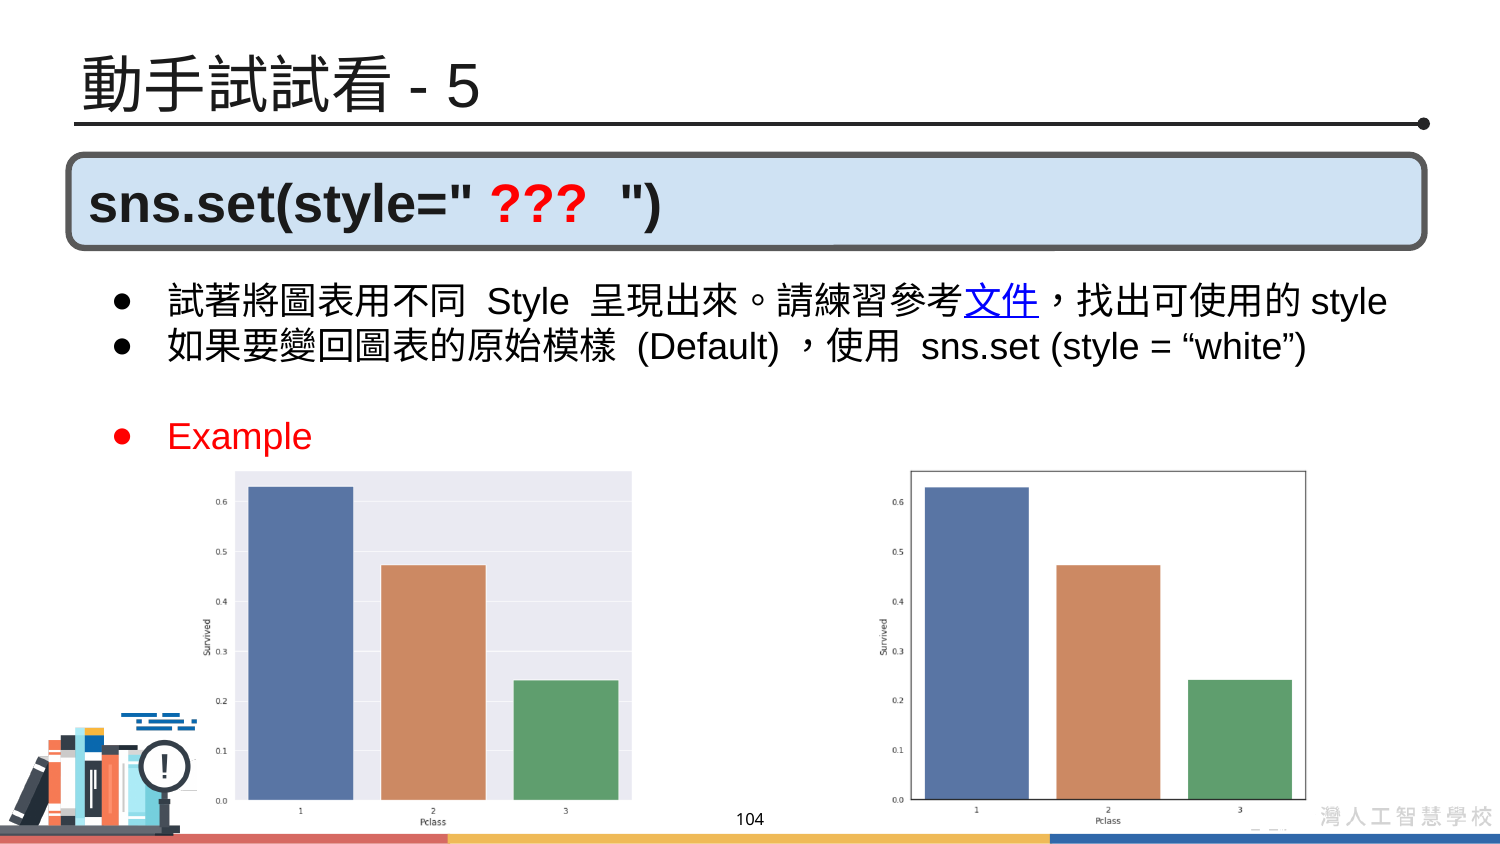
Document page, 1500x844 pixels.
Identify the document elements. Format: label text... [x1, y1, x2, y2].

text_box sns.set(style=" ??? ") [68, 154, 1425, 248]
text_box 試著將圖表用不同 Style 呈現出來。請練習參考文件，找出可使用的style 如果要變回圖表的原始模樣 (Default)，使用 sns.set (style = “white”) Example [77, 261, 1403, 667]
picture [0, 466, 658, 836]
picture [871, 466, 1316, 829]
slide_number ‹#› [729, 804, 771, 834]
title 動手試試看- 5 [77, 35, 1038, 129]
